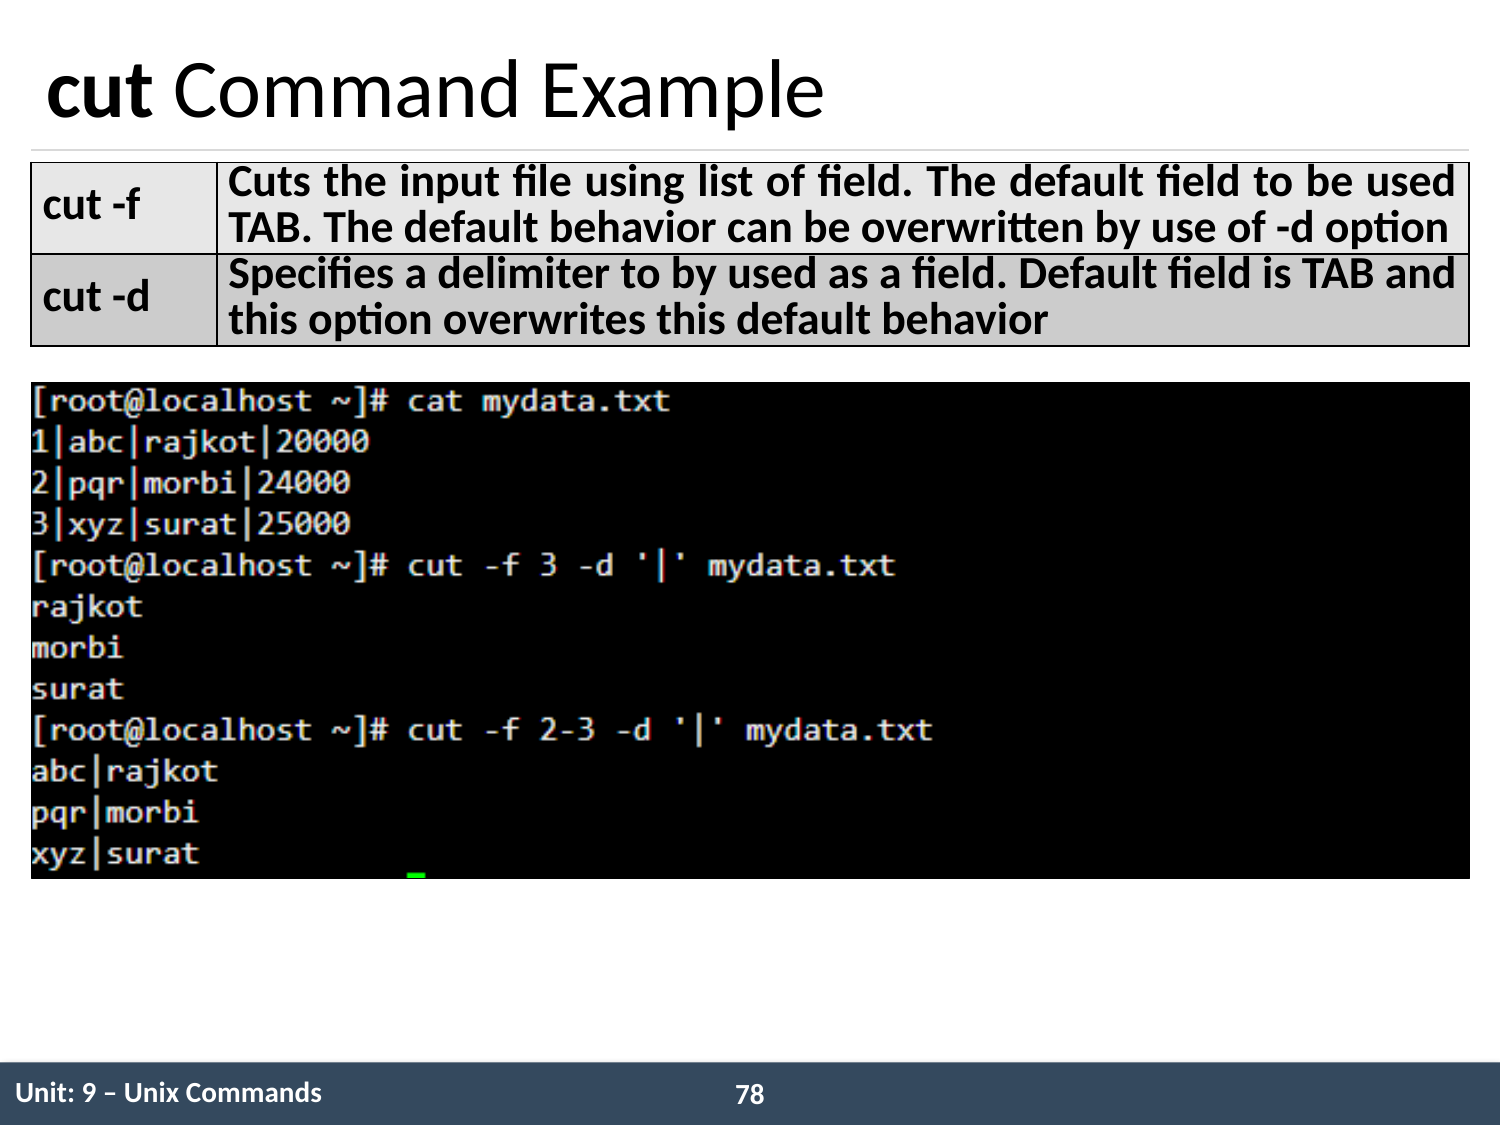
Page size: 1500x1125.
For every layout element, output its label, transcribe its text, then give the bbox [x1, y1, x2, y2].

title cut Command Example [31, 17, 1469, 150]
picture [30, 382, 1469, 878]
table_cell Specifies a delimiter to by used as a field. Default field is TAB and this option overwrites this default behavior [218, 255, 1468, 345]
table_header cut -f [32, 163, 216, 253]
table_cell cut -d [32, 255, 216, 345]
table_header Cuts the input file using list of field. The default field to be used TAB. The default behavior can be overwritten by use of -d option [218, 163, 1468, 253]
